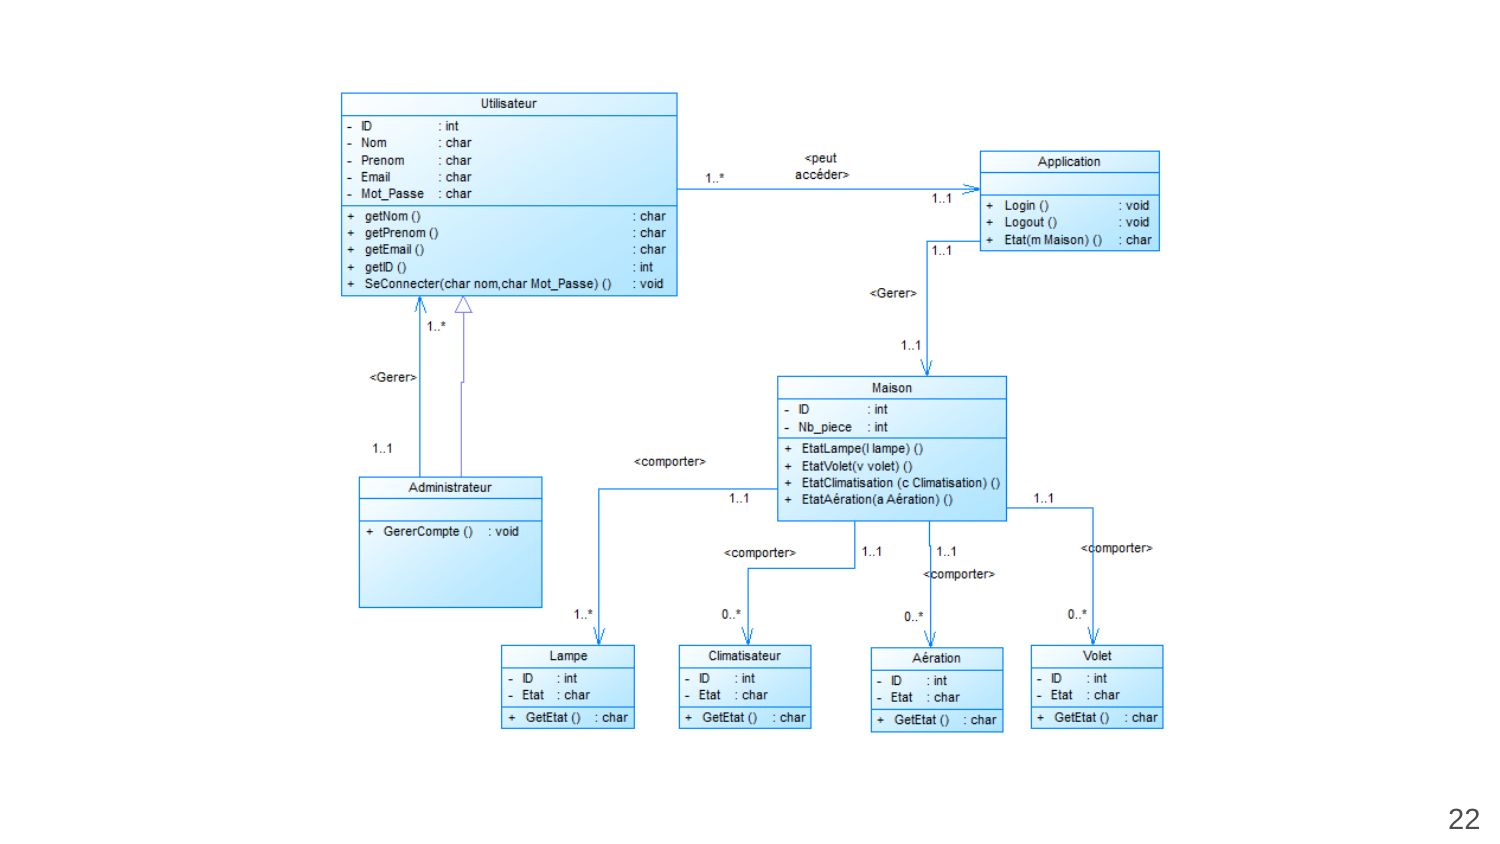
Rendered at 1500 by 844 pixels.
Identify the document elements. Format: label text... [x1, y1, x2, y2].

text_box 22 [1433, 793, 1500, 843]
picture [334, 0, 1166, 844]
